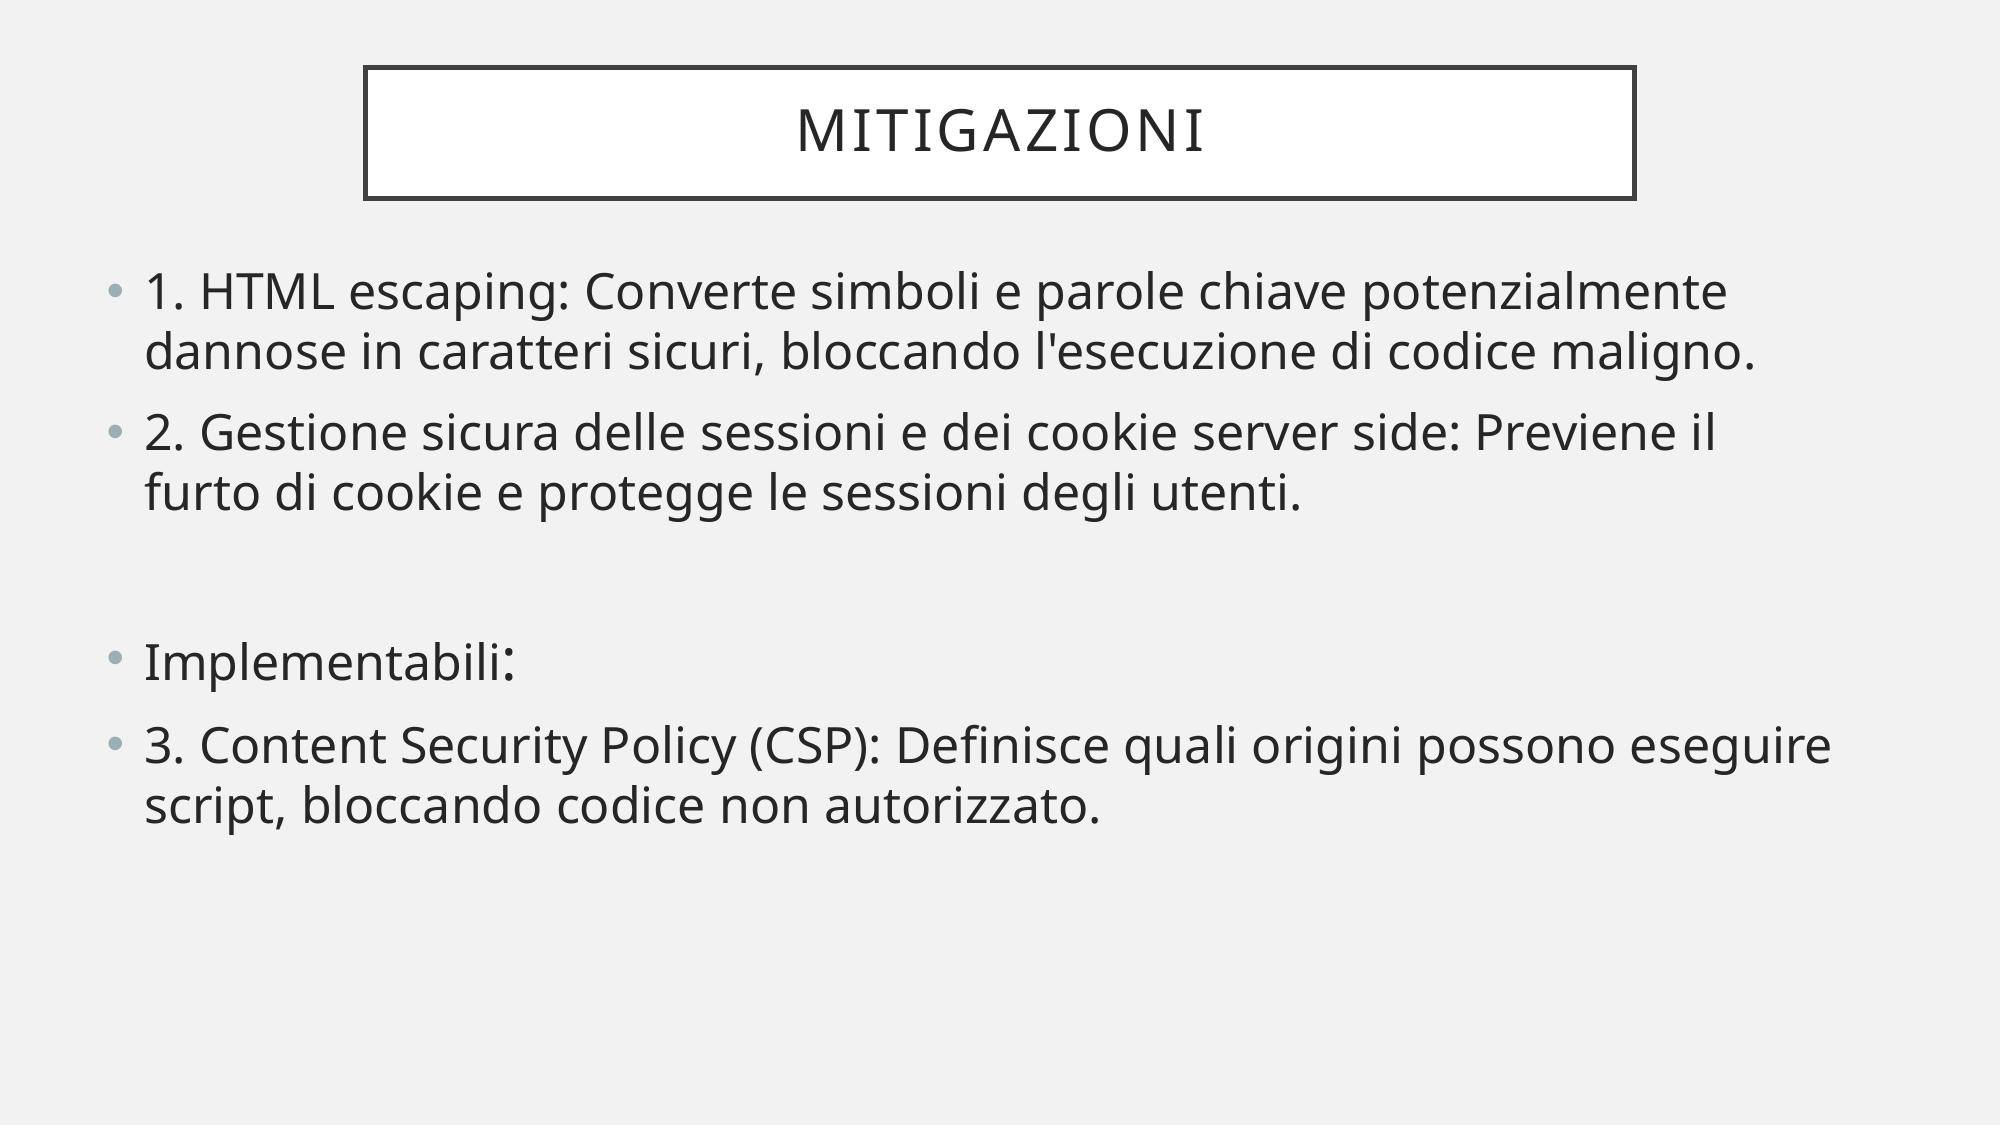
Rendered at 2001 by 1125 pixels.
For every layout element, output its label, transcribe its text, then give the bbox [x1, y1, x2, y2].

title Mitigazioni [363, 65, 1637, 201]
list 1. HTML escaping: Converte simboli e parole chiave potenzialmente dannose in caratteri sicuri, bloccando l'esecuzione di codice maligno. 2. Gestione sicura delle sessioni e dei cookie server side: Previene il furto di cookie e protegge le sessioni degli utenti. Implementabili: 3. Content Security Policy (CSP): Definisce quali origini possono eseguire script, bloccando codice non autorizzato. [91, 252, 1863, 1027]
